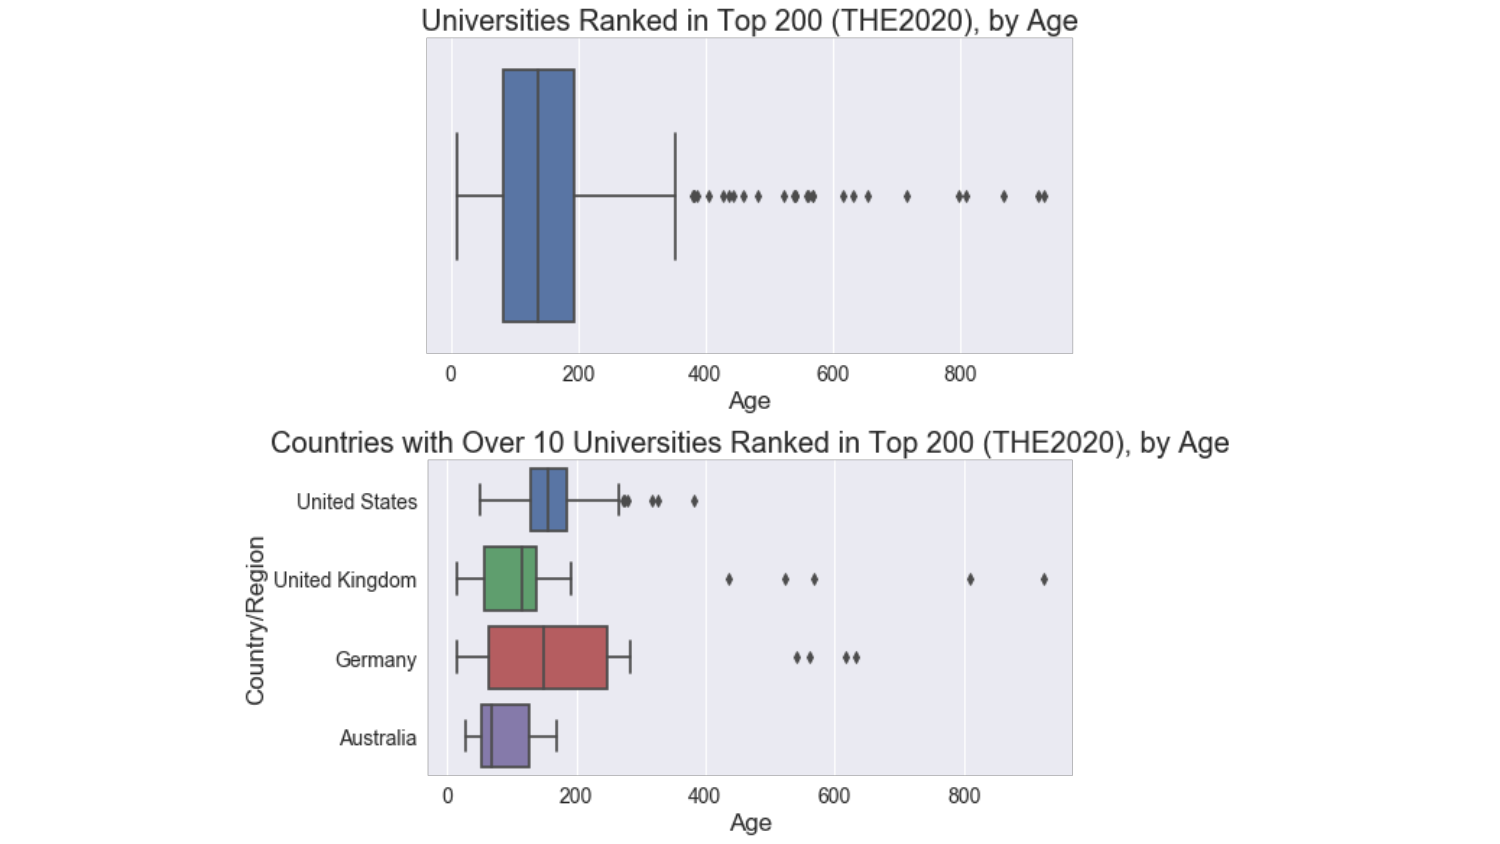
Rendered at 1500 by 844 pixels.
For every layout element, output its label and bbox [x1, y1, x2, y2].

picture [236, 0, 1240, 844]
